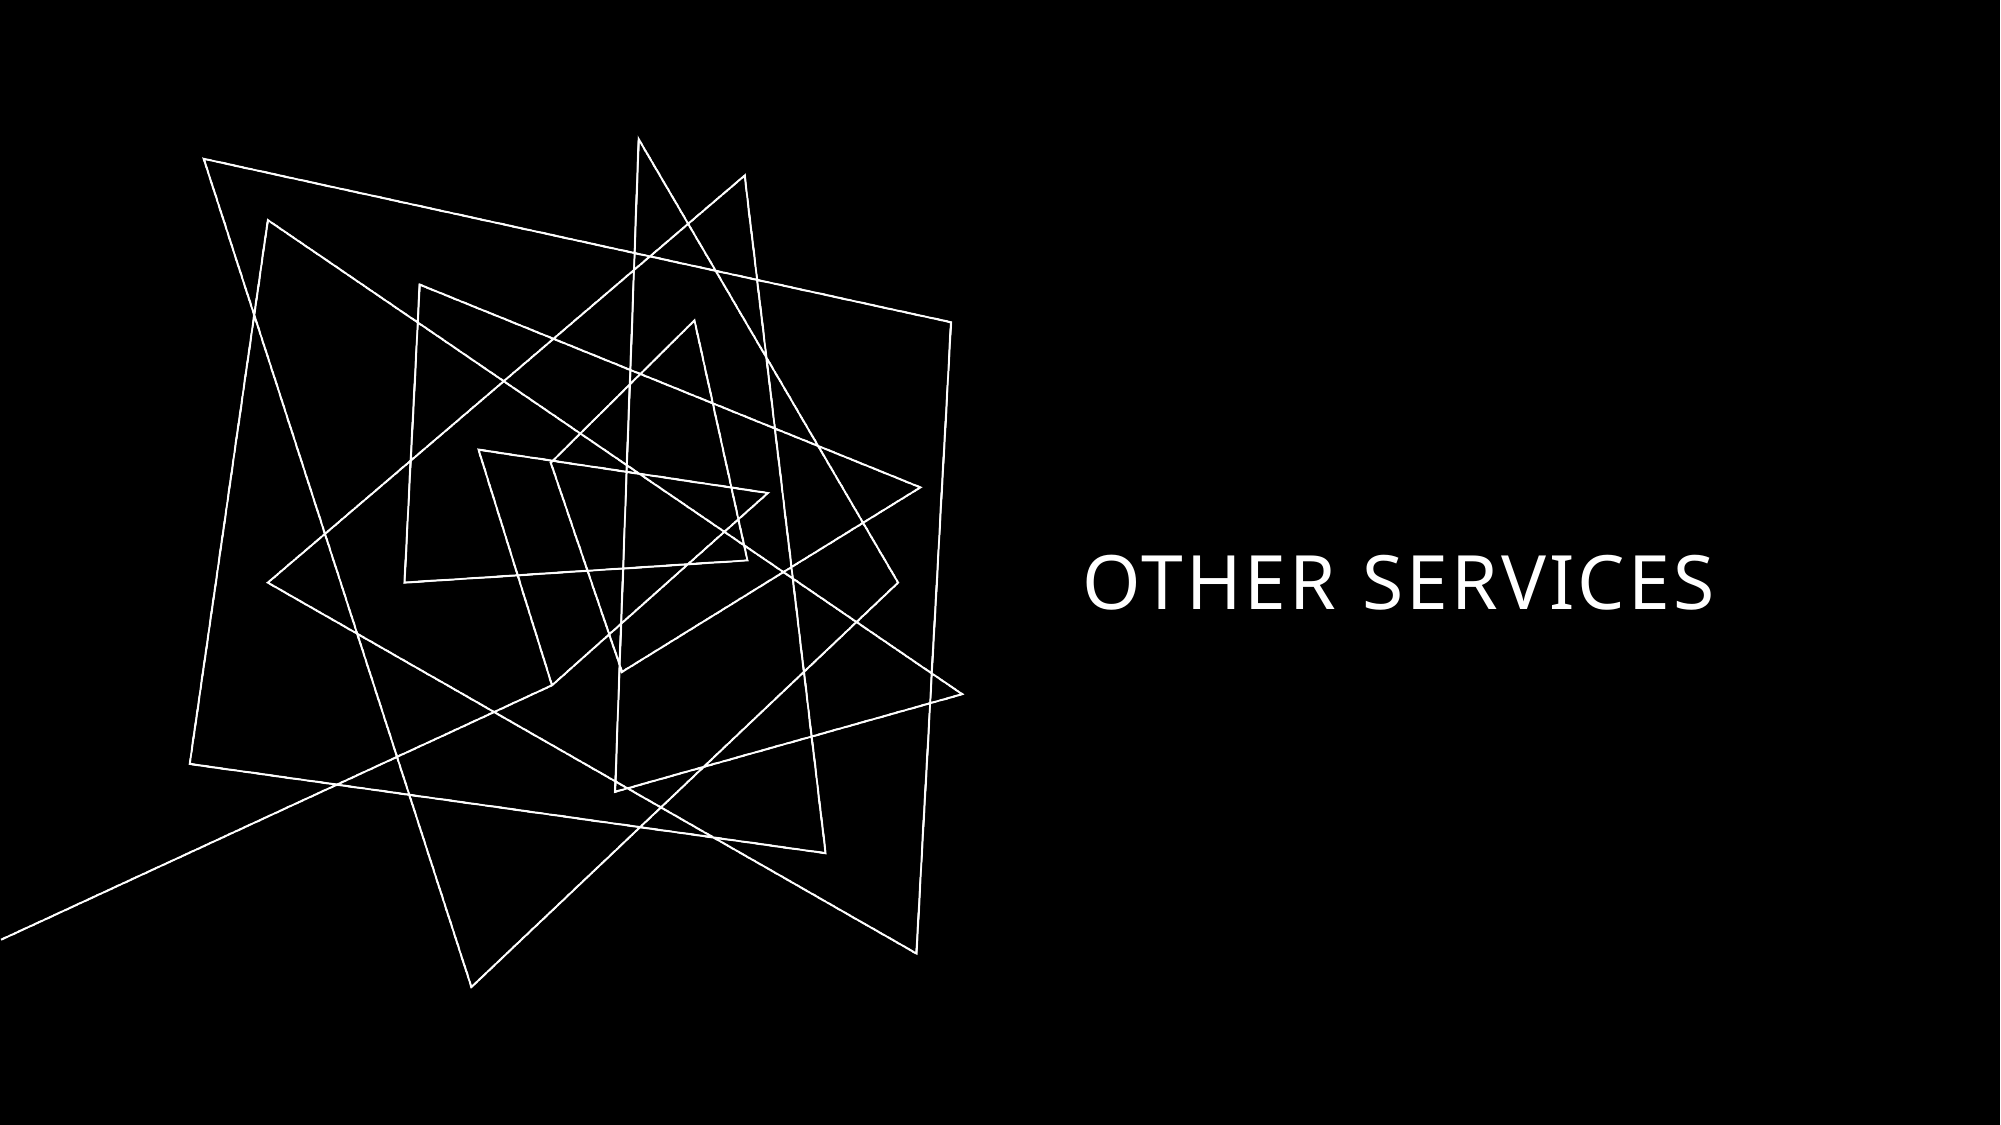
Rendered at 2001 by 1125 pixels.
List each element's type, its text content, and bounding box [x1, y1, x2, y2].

picture [0, 135, 965, 989]
title Other services [1067, 352, 1833, 634]
